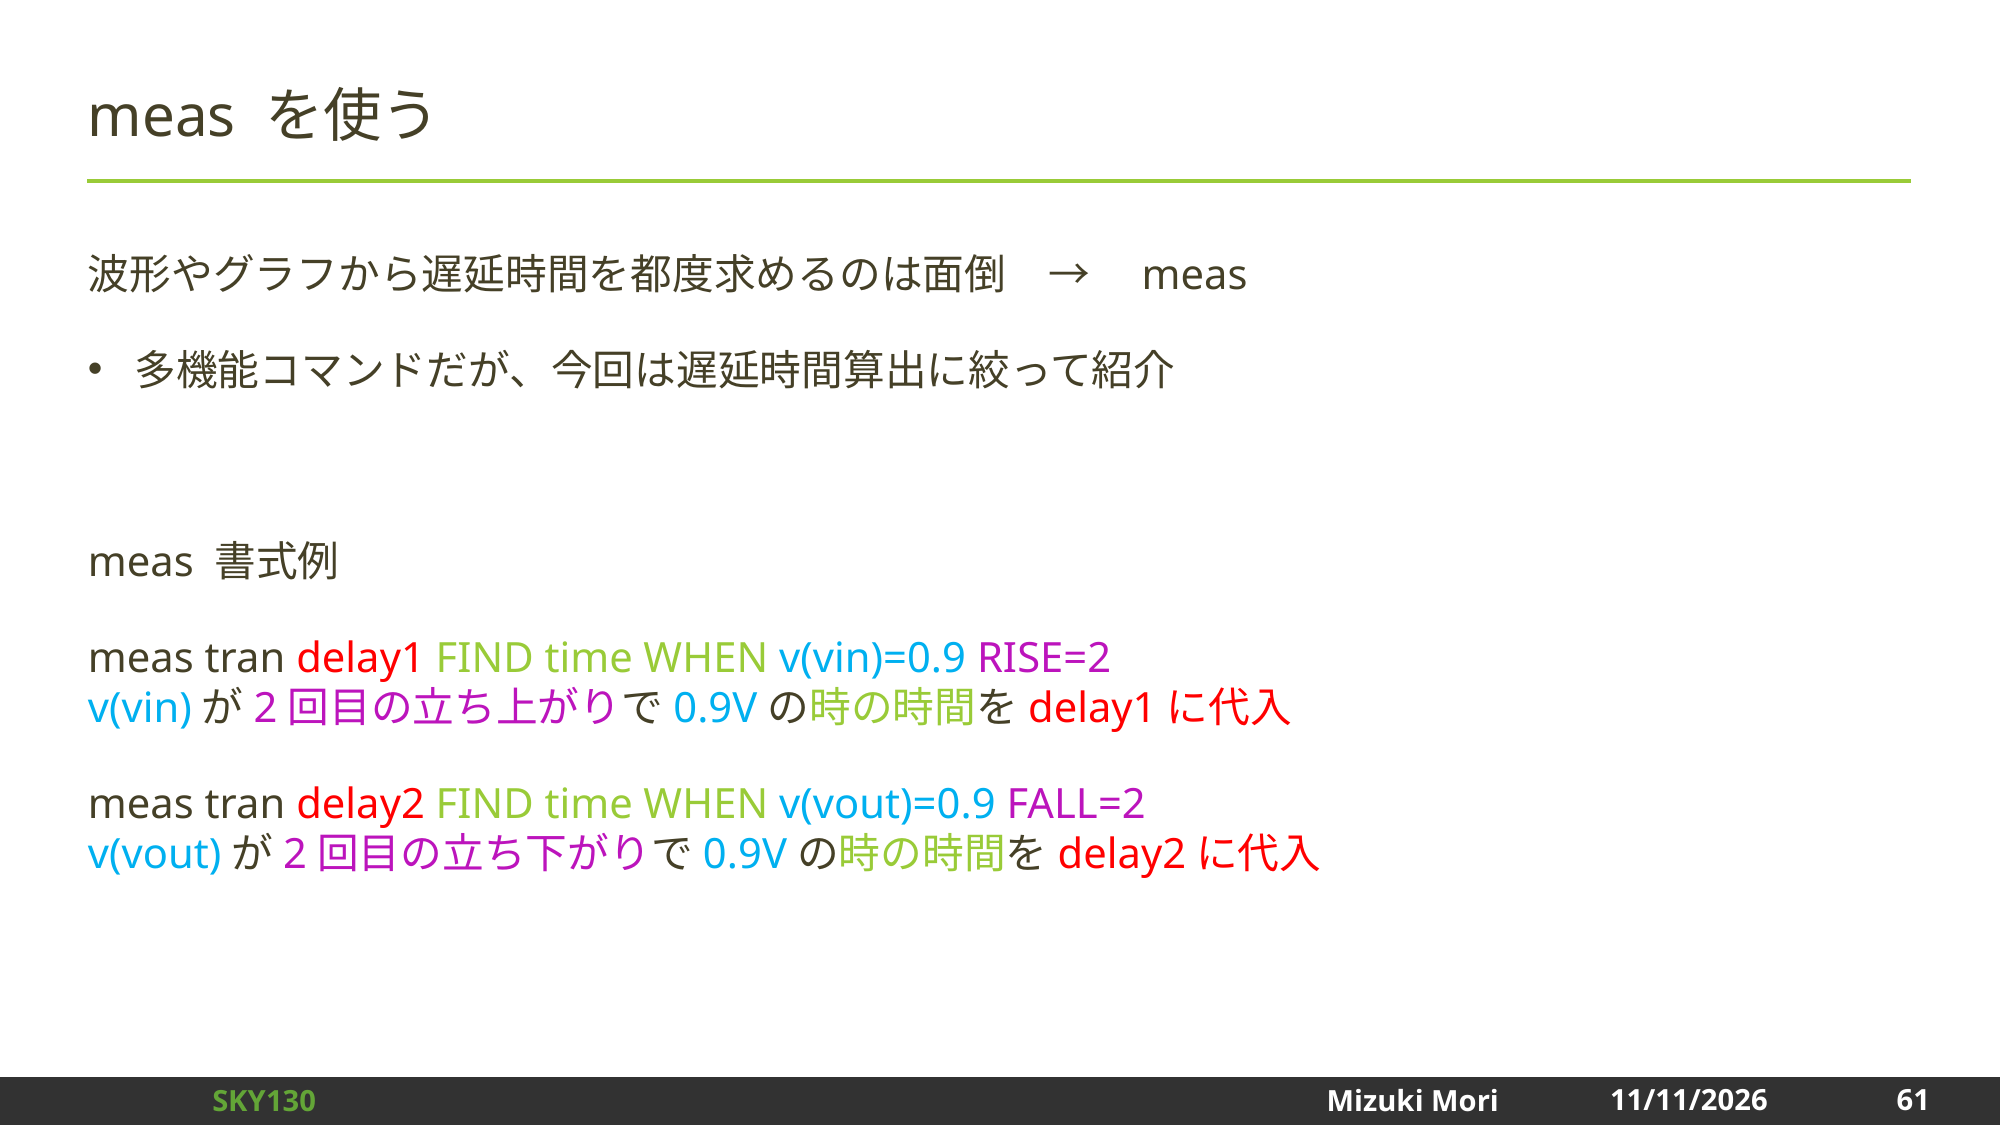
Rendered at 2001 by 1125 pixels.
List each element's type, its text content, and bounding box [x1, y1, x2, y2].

list 波形やグラフから遅延時間を都度求めるのは面倒 → meas 多機能コマンドだが、今回は遅延時間算出に絞って紹介 meas 書式例 meas tran delay1 FIND time WHEN v(vin)=0.9 RISE=2 v(vin)が2回目の立ち上がりで0.9Vの時の時間をdelay1に代入 meas tran delay2 FIND time WHEN v(vout)=0.9 FALL=2 v(vout)が2回目の立ち下がりで0.9Vの時の時間をdelay2に代入 [72, 239, 1912, 995]
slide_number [1550, 1077, 1826, 1125]
slide_number 61 [1826, 1076, 2000, 1125]
title meas を使う [72, 70, 1912, 163]
picture [0, 1077, 1550, 1125]
